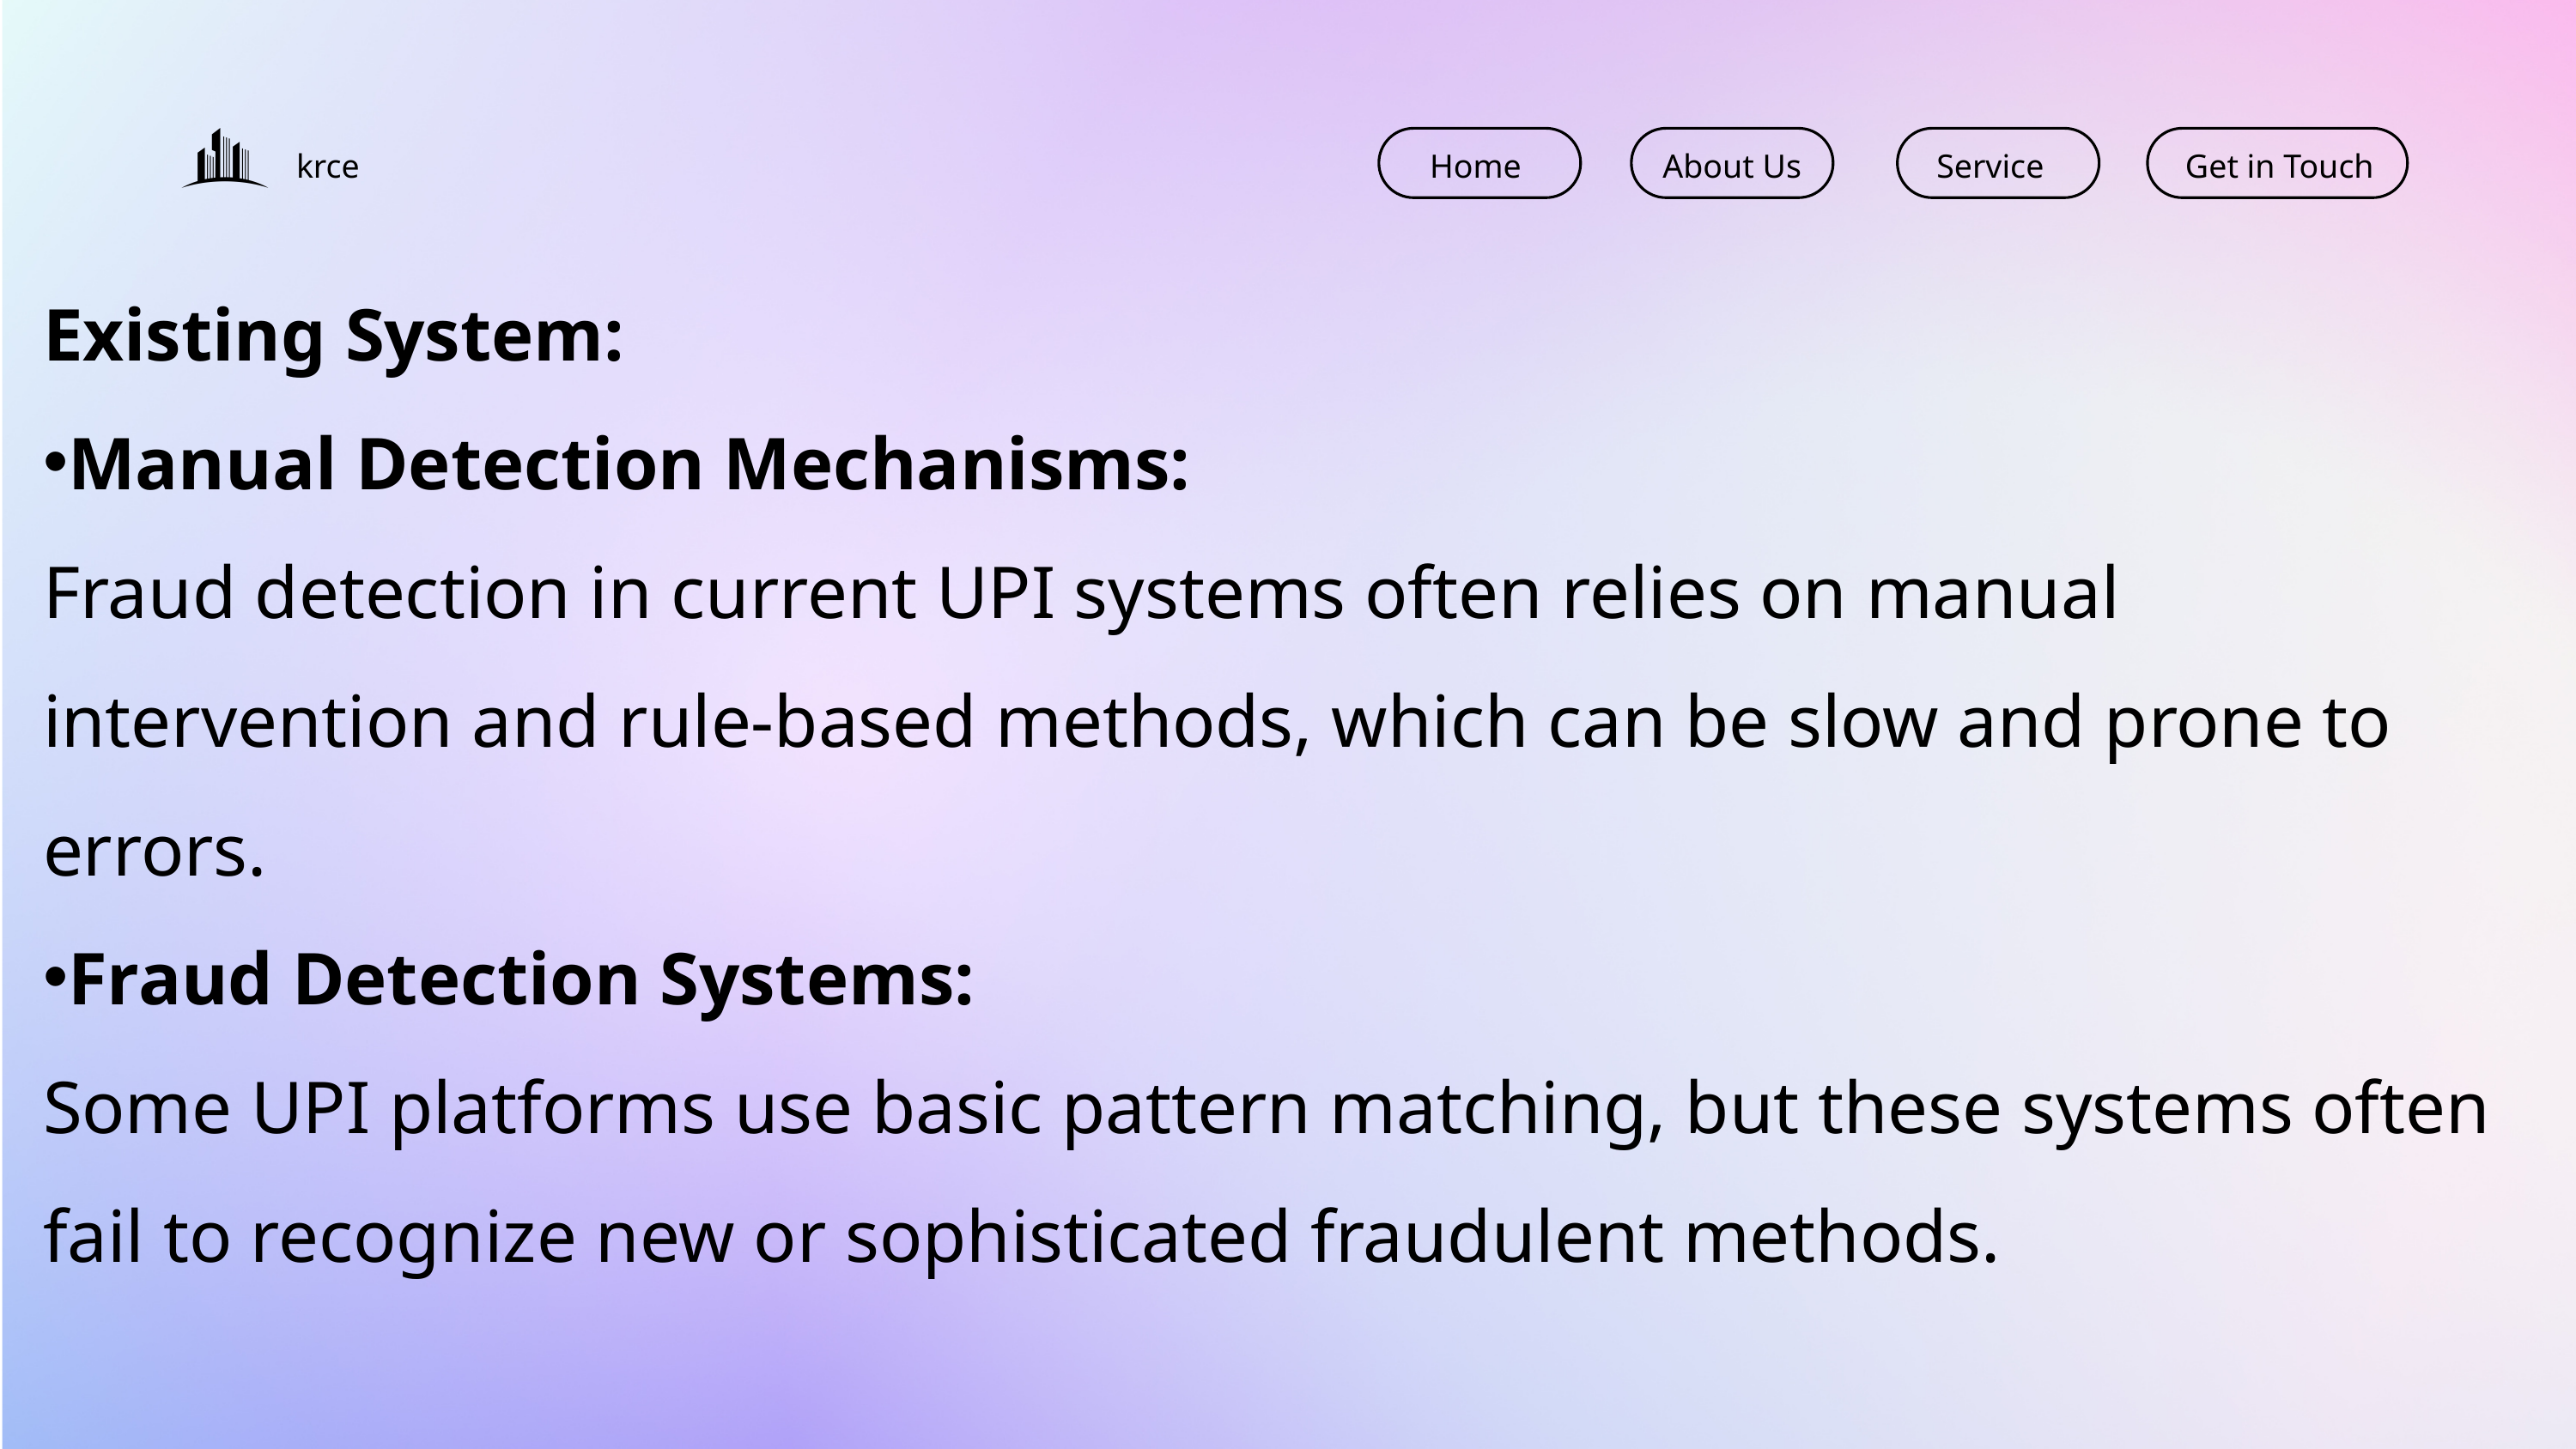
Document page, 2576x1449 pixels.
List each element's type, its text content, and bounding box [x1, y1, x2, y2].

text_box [1631, 128, 1834, 198]
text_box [1897, 128, 2099, 198]
text_box Existing System: Manual Detection Mechanisms: Fraud detection in current UPI systems often relies on manual intervention and rule-based methods, which can be slow and prone to errors. Fraud Detection Systems: Some UPI platforms use basic pattern matching, but these systems often fail to recognize new or sophisticated fraudulent methods. [42, 246, 2544, 1276]
text_box [181, 128, 269, 188]
text_box krce [296, 139, 491, 185]
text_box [2147, 128, 2408, 198]
text_box [2, 0, 2576, 1449]
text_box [1378, 128, 1582, 198]
